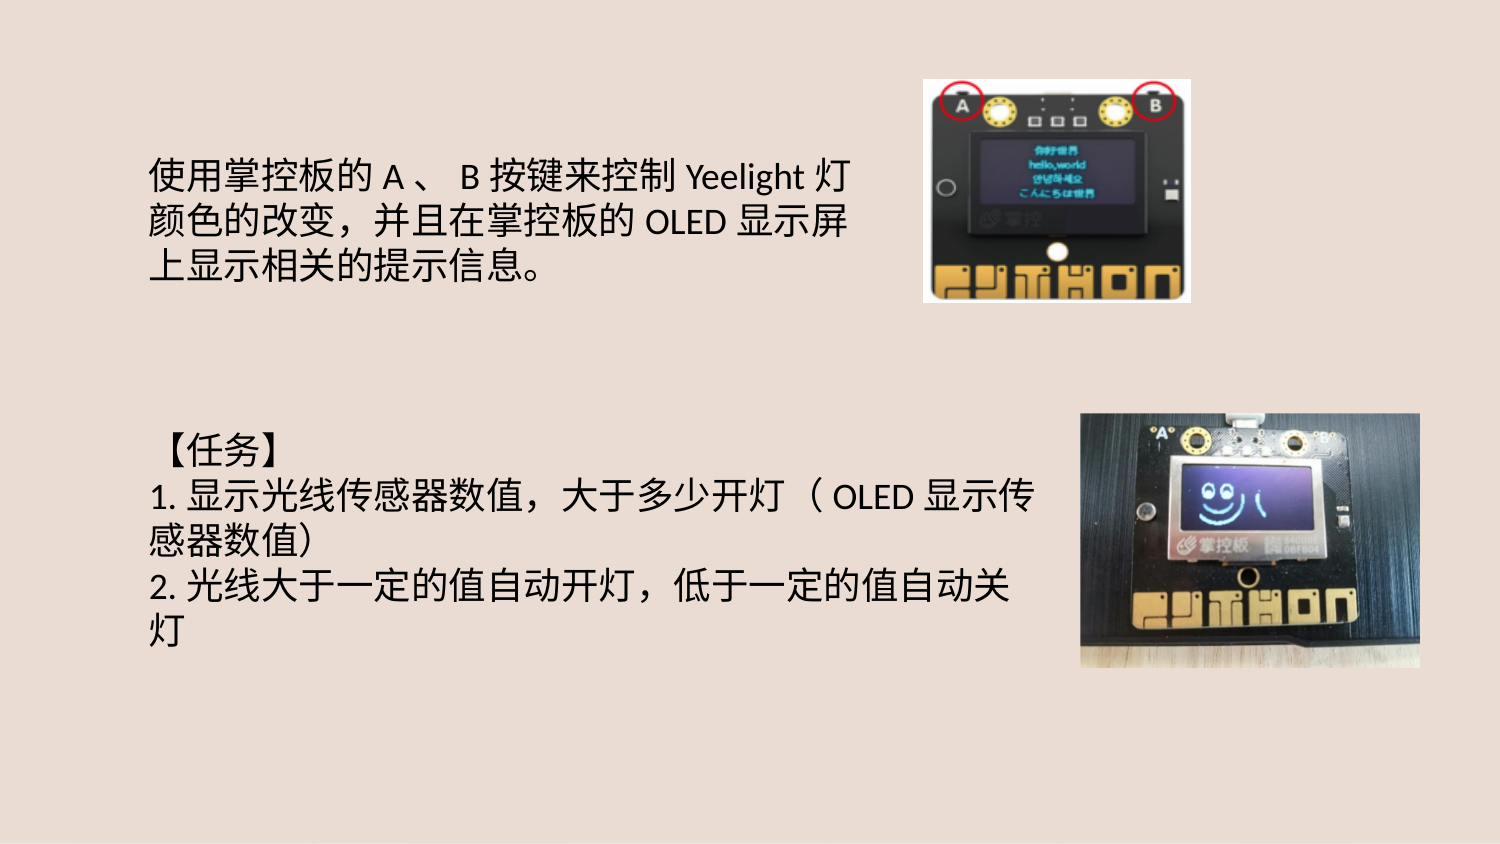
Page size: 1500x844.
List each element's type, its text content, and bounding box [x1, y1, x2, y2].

text_box 使用掌控板的A、B按键来控制Yeelight灯颜色的改变，并且在掌控板的OLED显示屏上显示相关的提示信息。 [134, 144, 884, 295]
picture [1081, 371, 1420, 711]
picture [923, 78, 1192, 303]
text_box 【任务】 1.显示光线传感器数值，大于多少开灯（OLED显示传感器数值） 2.光线大于一定的值自动开灯，低于一定的值自动关灯 [134, 419, 1058, 705]
